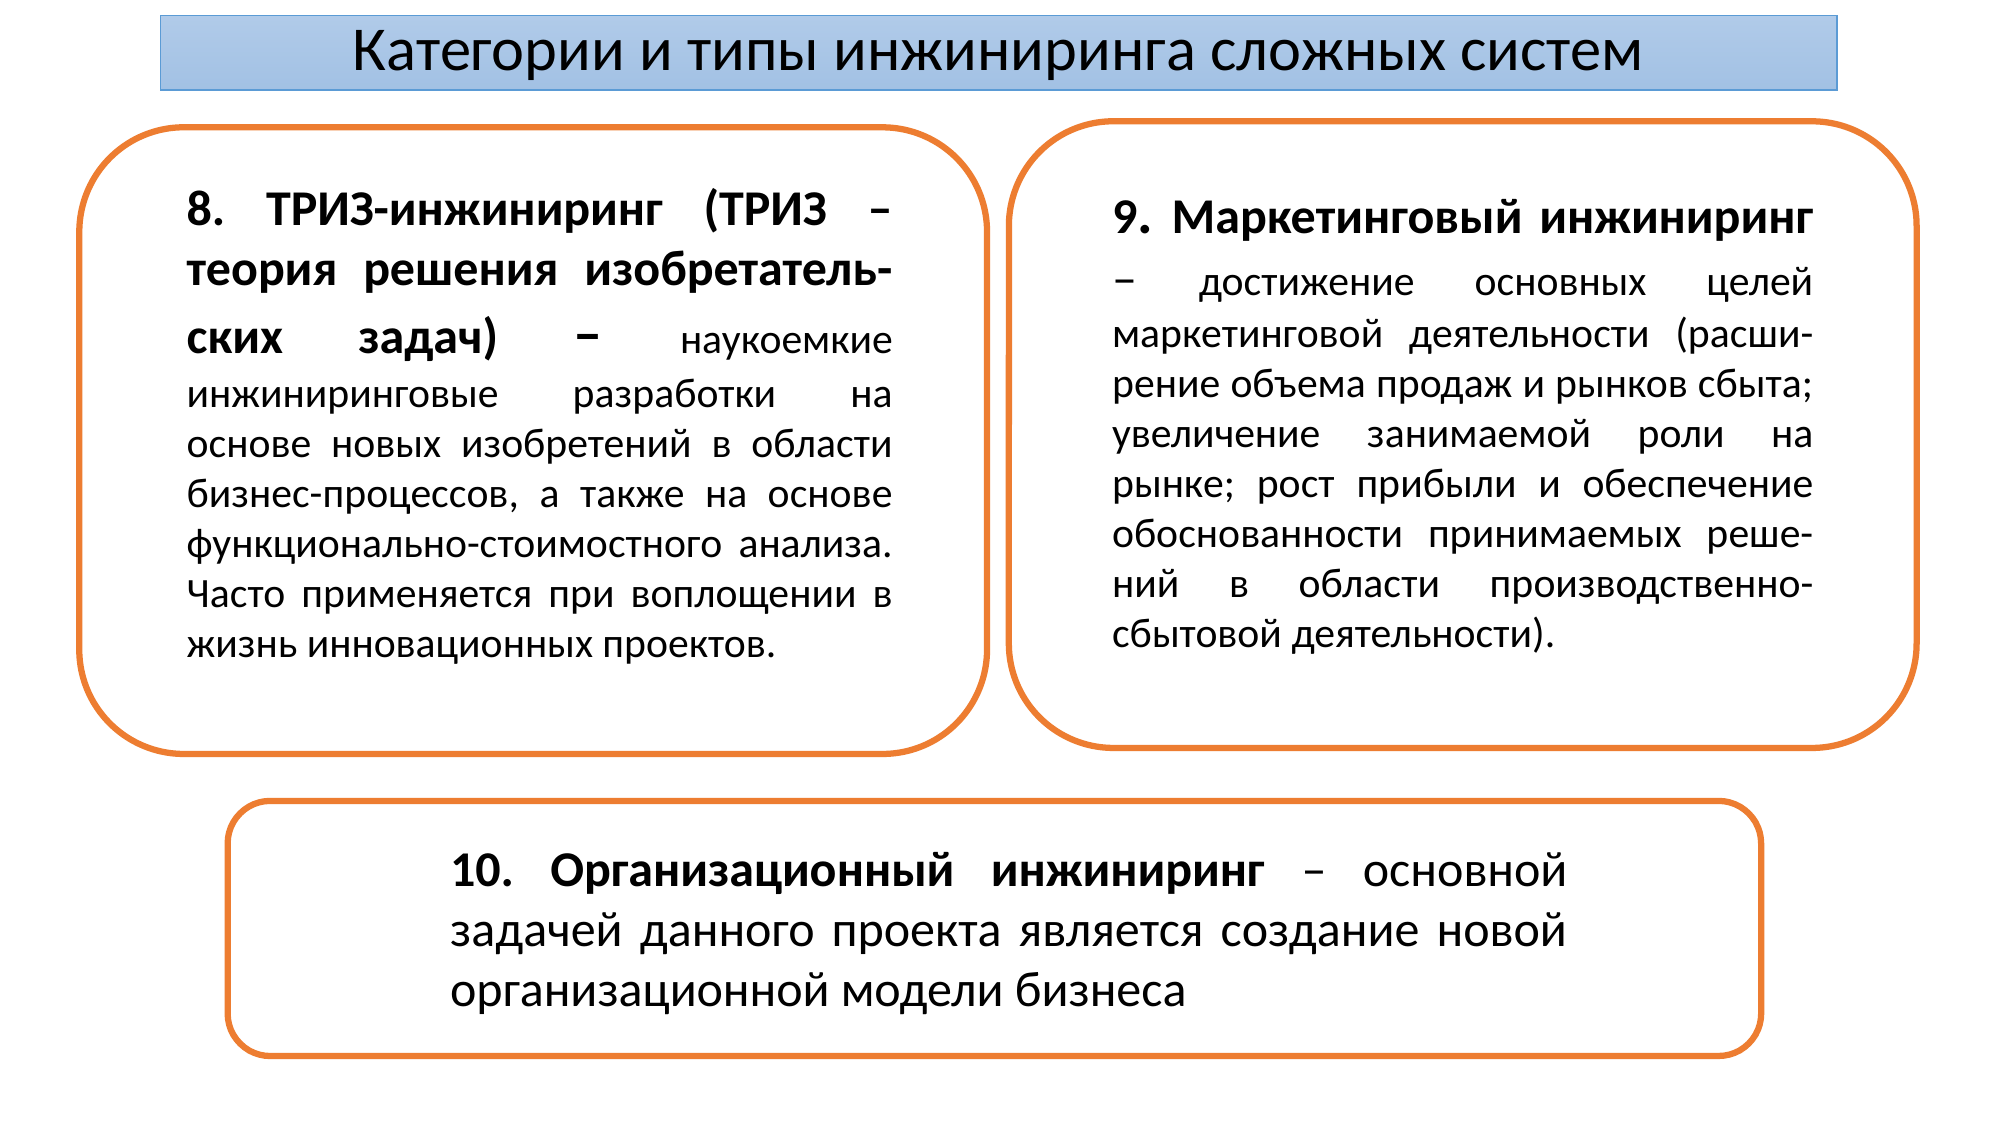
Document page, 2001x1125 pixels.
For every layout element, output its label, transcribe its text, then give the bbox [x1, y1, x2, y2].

text_box 8. ТРИЗ-инжиниринг (ТРИЗ – теория решения изобретатель-ских задач) – наукоемкие инжиниринговые разработки на основе новых изобретений в области бизнес-процессов, а также на основе функционально-стоимостного анализа. Часто применяется при воплощении в жизнь инновационных проектов. [171, 168, 908, 674]
text_box [226, 799, 1763, 1058]
text_box [78, 126, 989, 755]
text_box [1007, 120, 1918, 749]
text_box 10. Организационный инжиниринг – основной задачей данного проекта является создание новой организационной модели бизнеса [435, 829, 1583, 1025]
text_box Категории и типы инжиниринга сложных систем [160, 15, 1838, 91]
text_box 9. Маркетинговый инжиниринг – достижение основных целей маркетинговой деятельности (расши-рение объема продаж и рынков сбыта; увеличение занимаемой роли на рынке; рост прибыли и обеспечение обоснованности принимаемых реше-ний в области производственно-сбытовой деятельности). [1097, 168, 1829, 664]
